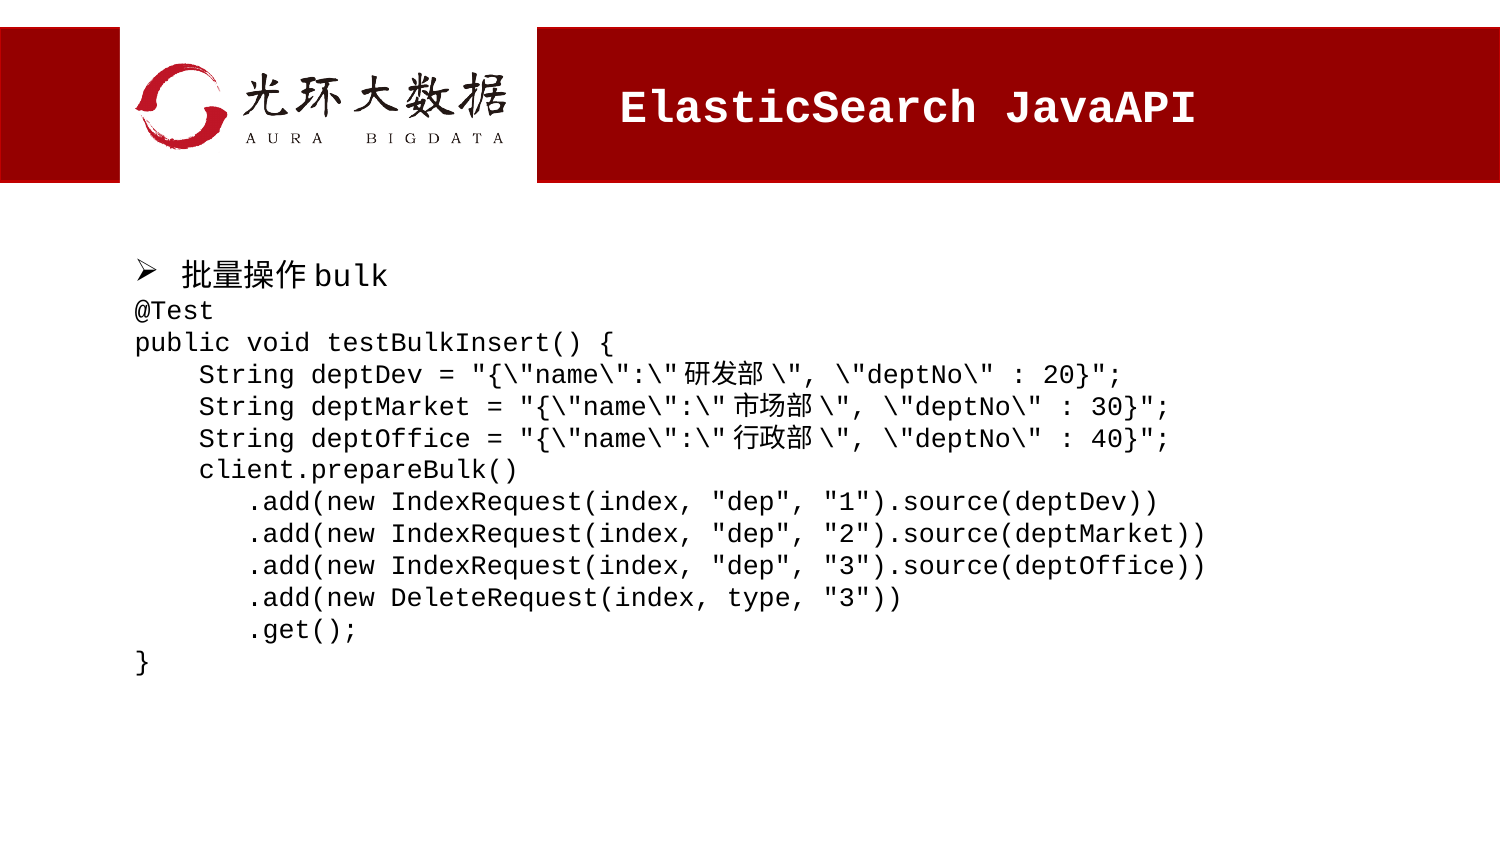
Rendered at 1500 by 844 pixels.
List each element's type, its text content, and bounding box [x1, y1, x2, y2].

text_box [0, 27, 1500, 186]
text_box 批量操作bulk @Test public void testBulkInsert() { String deptDev = "{\"name\":\"研发部\", \"deptNo\" : 20}"; String deptMarket = "{\"name\":\"市场部\", \"deptNo\" : 30}"; String deptOffice = "{\"name\":\"行政部\", \"deptNo\" : 40}"; client.prepareBulk() .add(new IndexRequest(index, "dep", "1").source(deptDev)) .add(new IndexRequest(index, "dep", "2").source(deptMarket)) .add(new IndexRequest(index, "dep", "3").source(deptOffice)) .add(new DeleteRequest(index, type, "3")) .get(); } [119, 229, 1315, 683]
